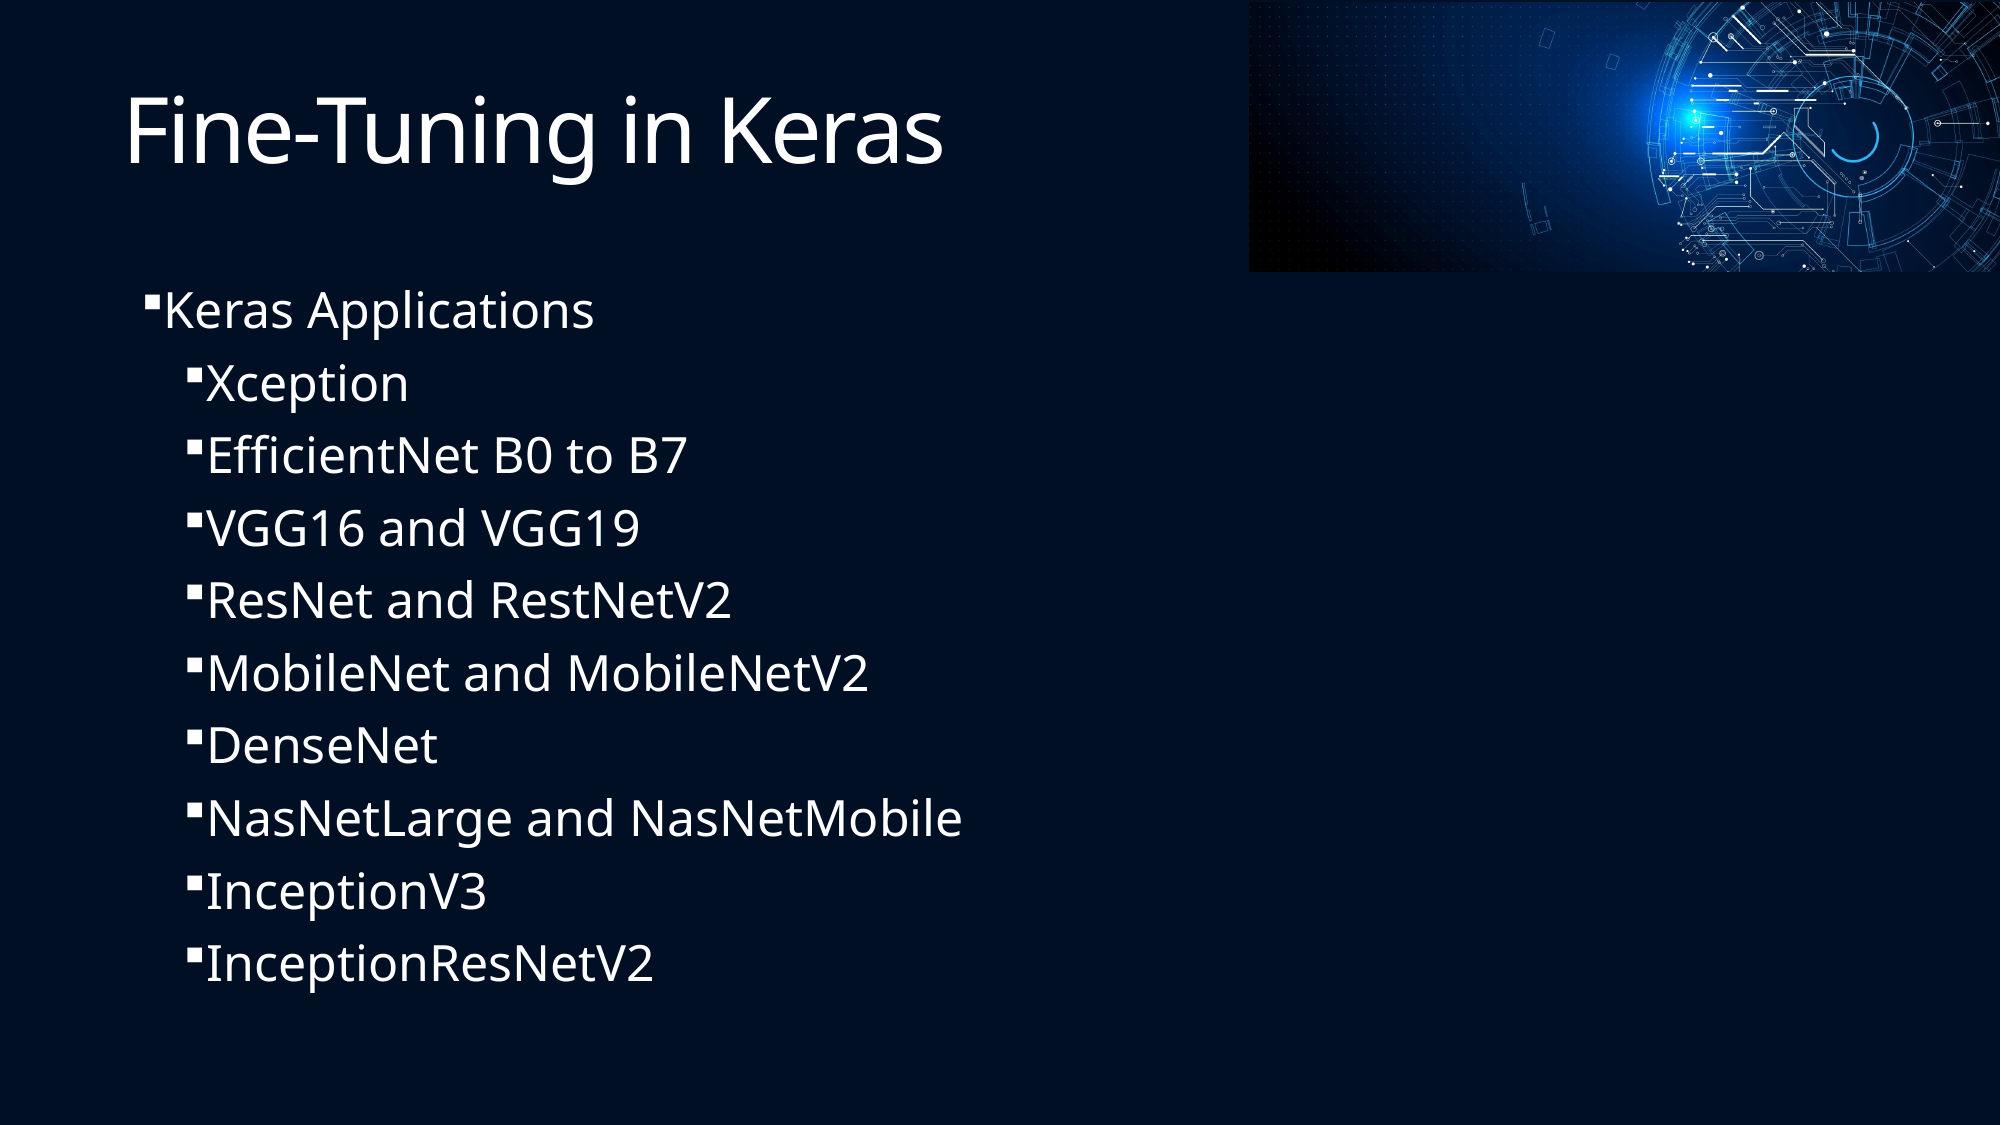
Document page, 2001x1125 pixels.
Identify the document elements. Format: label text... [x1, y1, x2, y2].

list Keras Applications Xception EfficientNet B0 to B7 VGG16 and VGG19 ResNet and RestNetV2 MobileNet and MobileNetV2 DenseNet NasNetLarge and NasNetMobile InceptionV3 InceptionResNetV2 [110, 271, 1875, 1125]
title Fine-Tuning in Keras [107, 0, 1875, 272]
picture [1875, 2, 2000, 272]
